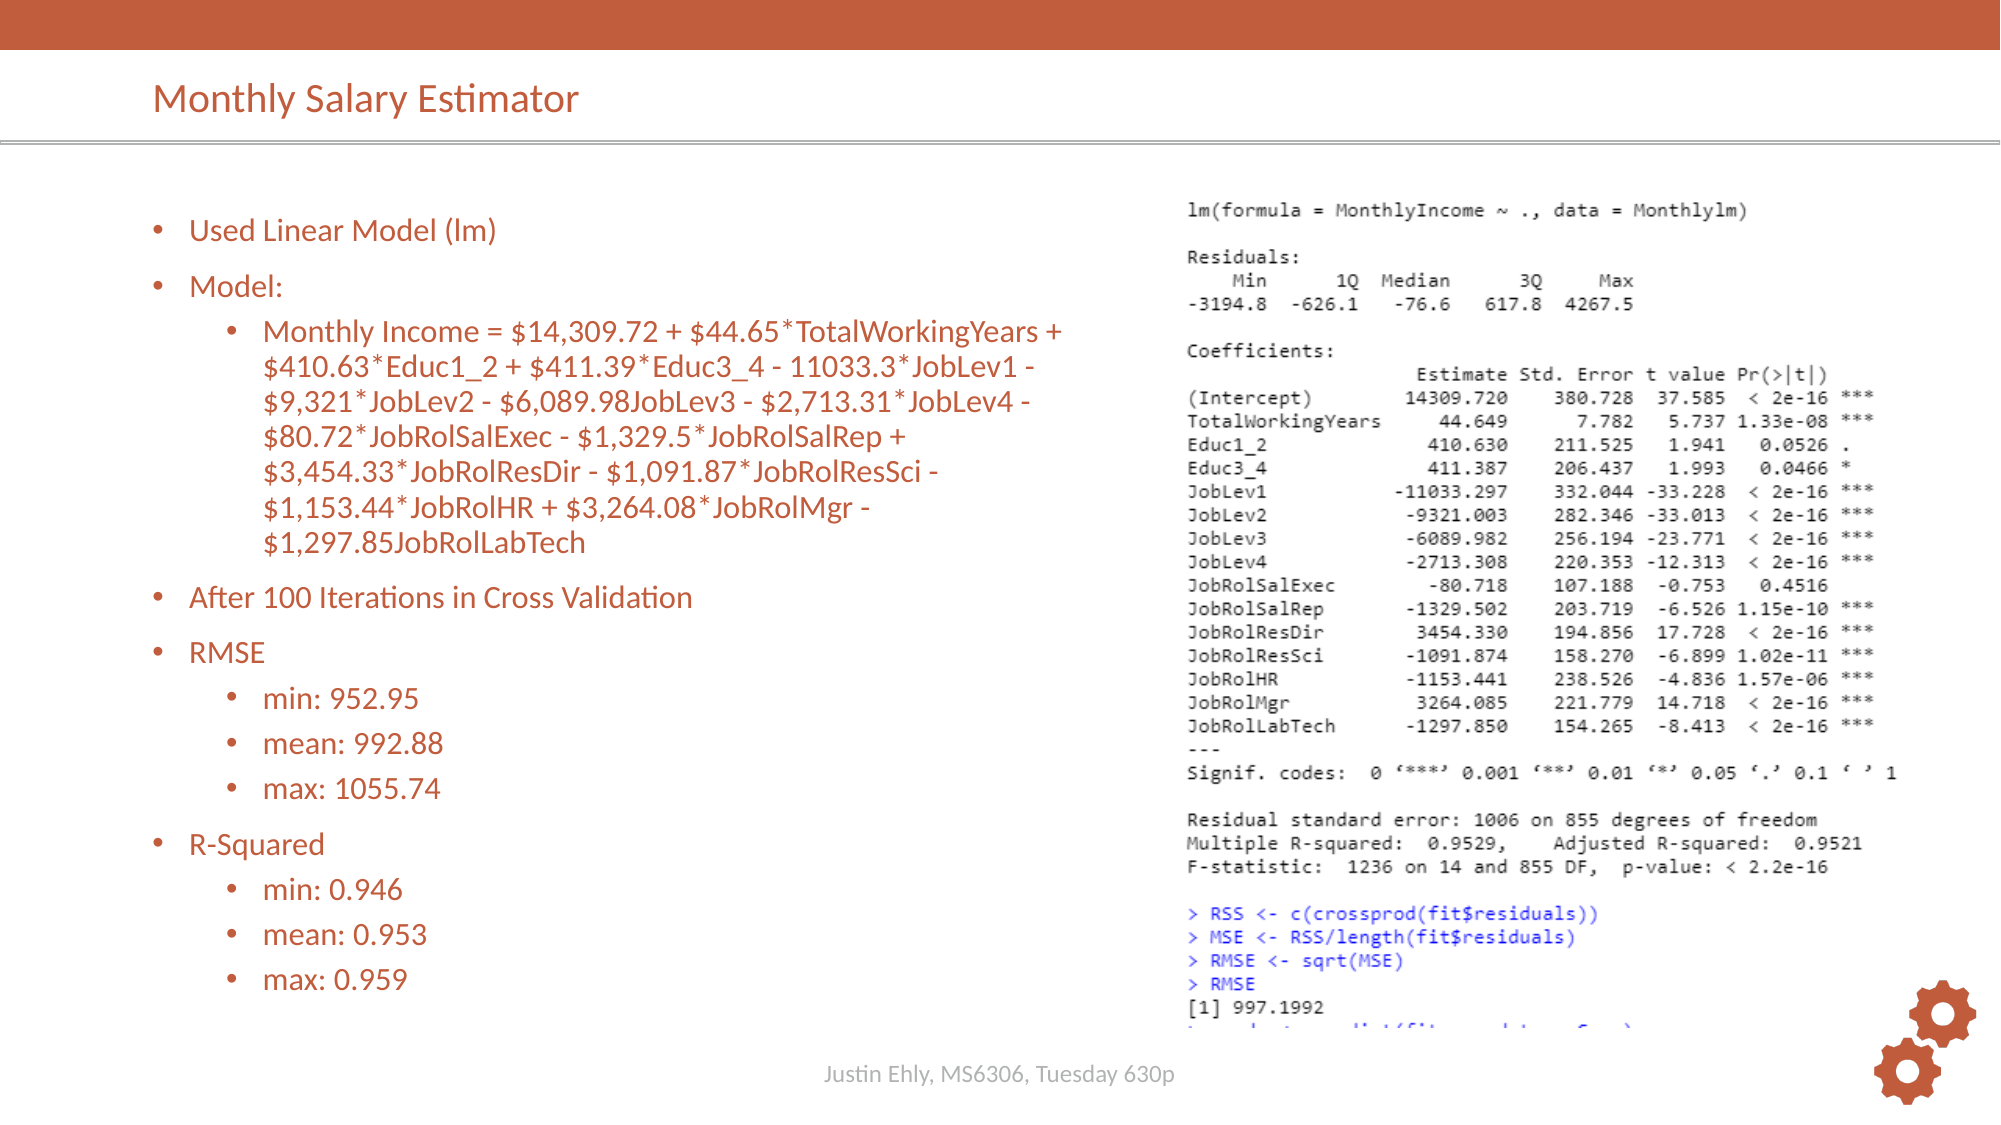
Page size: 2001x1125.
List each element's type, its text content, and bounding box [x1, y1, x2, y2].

footer Justin Ehly, MS6306, Tuesday 630p [662, 1042, 1338, 1103]
picture [1178, 198, 2000, 1118]
title Monthly Salary Estimator [137, 59, 1863, 139]
list Used Linear Model (lm) Model: Monthly Income = $14,309.72 + $44.65*TotalWorkingYears + $410.63*Educ1_2 + $411.39*Educ3_4 - 11033.3*JobLev1 - $9,321*JobLev2 - $6,089.98JobLev3 - $2,713.31*JobLev4 - $80.72*JobRolSalExec - $1,329.5*JobRolSalRep + $3,454.33*JobRolResDir - $1,091.87*JobRolResSci -$1,153.44*JobRolHR + $3,264.08*JobRolMgr - $1,297.85JobRolLabTech After 100 Iterations in Cross Validation RMSE min: 952.95 mean: 992.88 max: 1055.74 R-Squared min: 0.946 mean: 0.953 max: 0.959 [137, 206, 1158, 1014]
